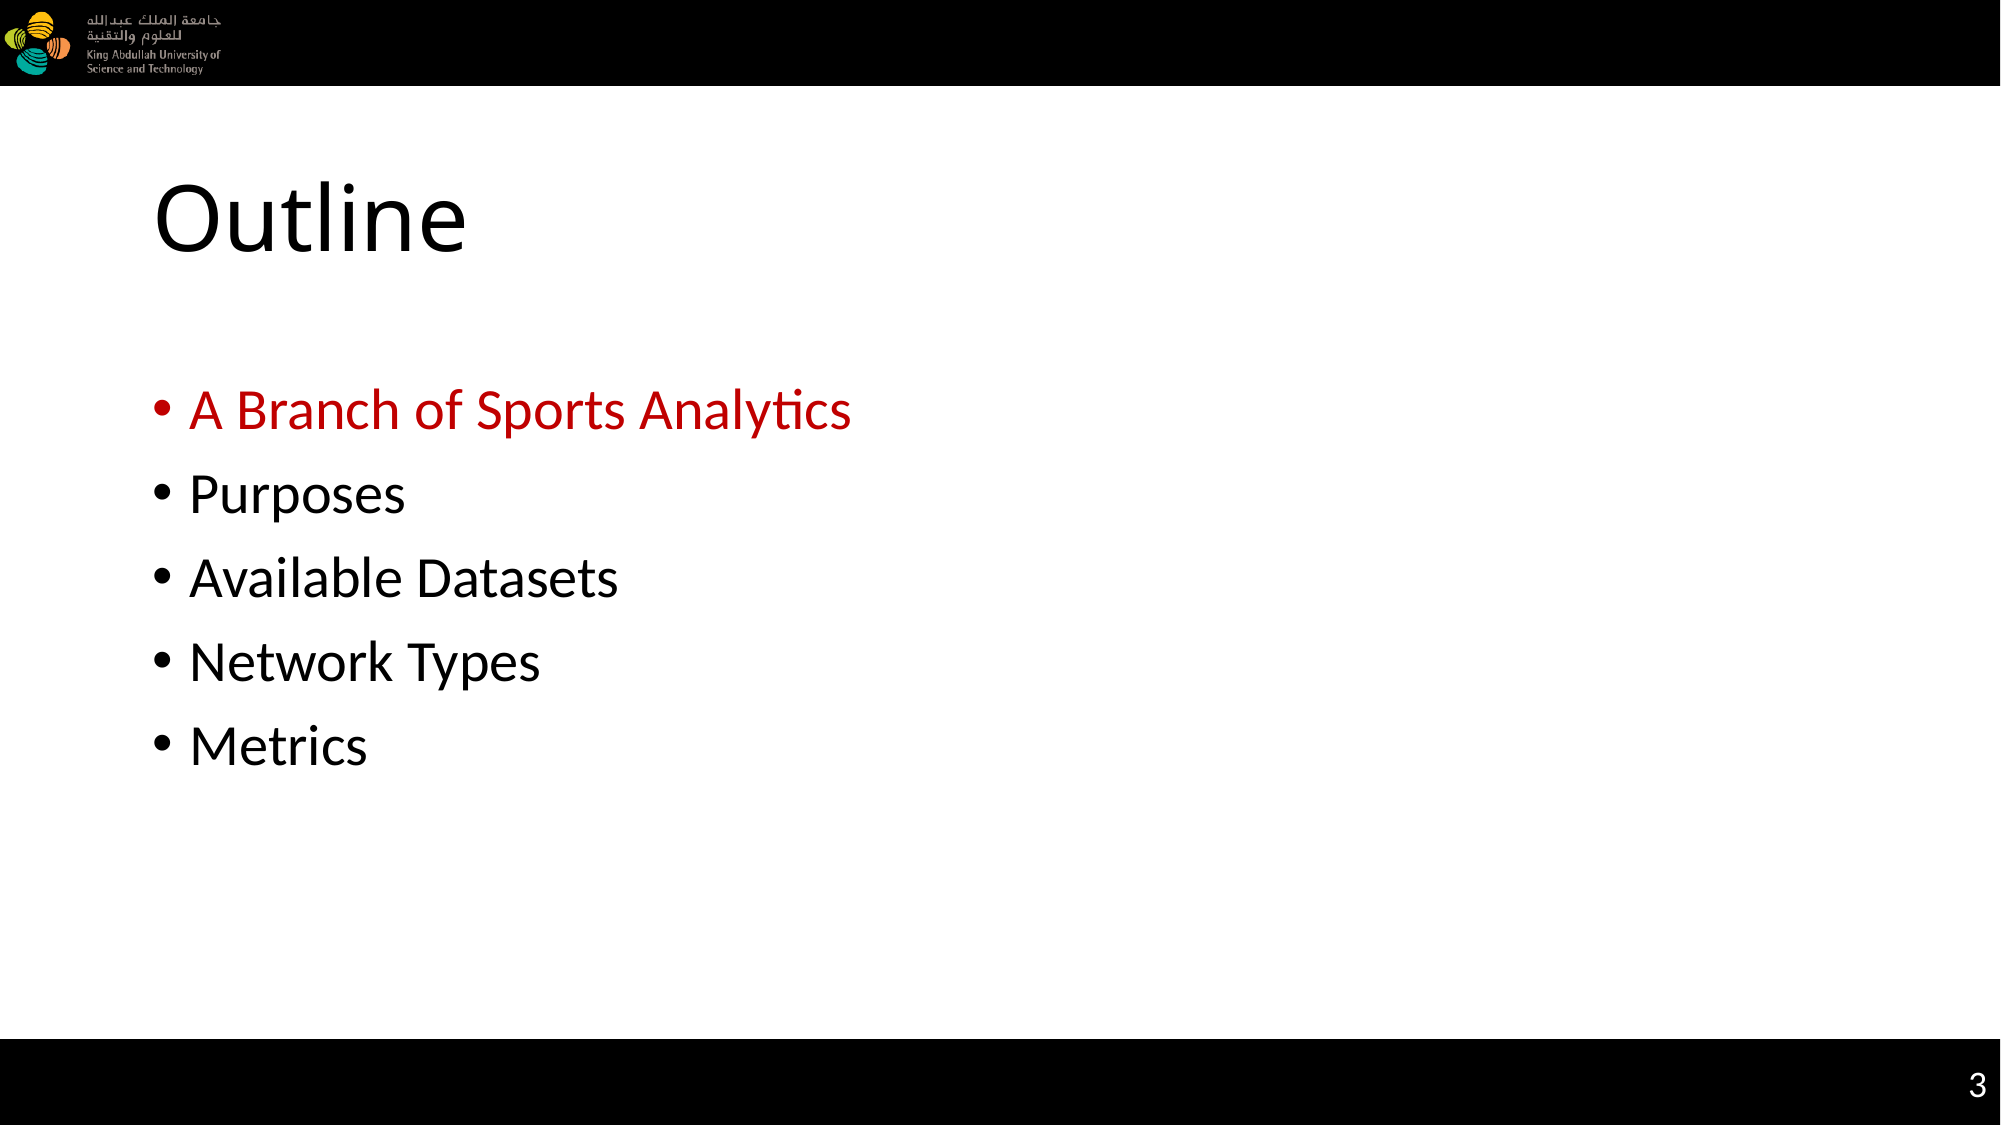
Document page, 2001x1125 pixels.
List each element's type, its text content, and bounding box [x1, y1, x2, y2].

slide_number 3 [1551, 1052, 2000, 1113]
list A Branch of Sports Analytics Purposes Available Datasets Network Types Metrics [137, 372, 1863, 963]
picture [0, 4, 231, 86]
title Outline [137, 164, 1863, 354]
